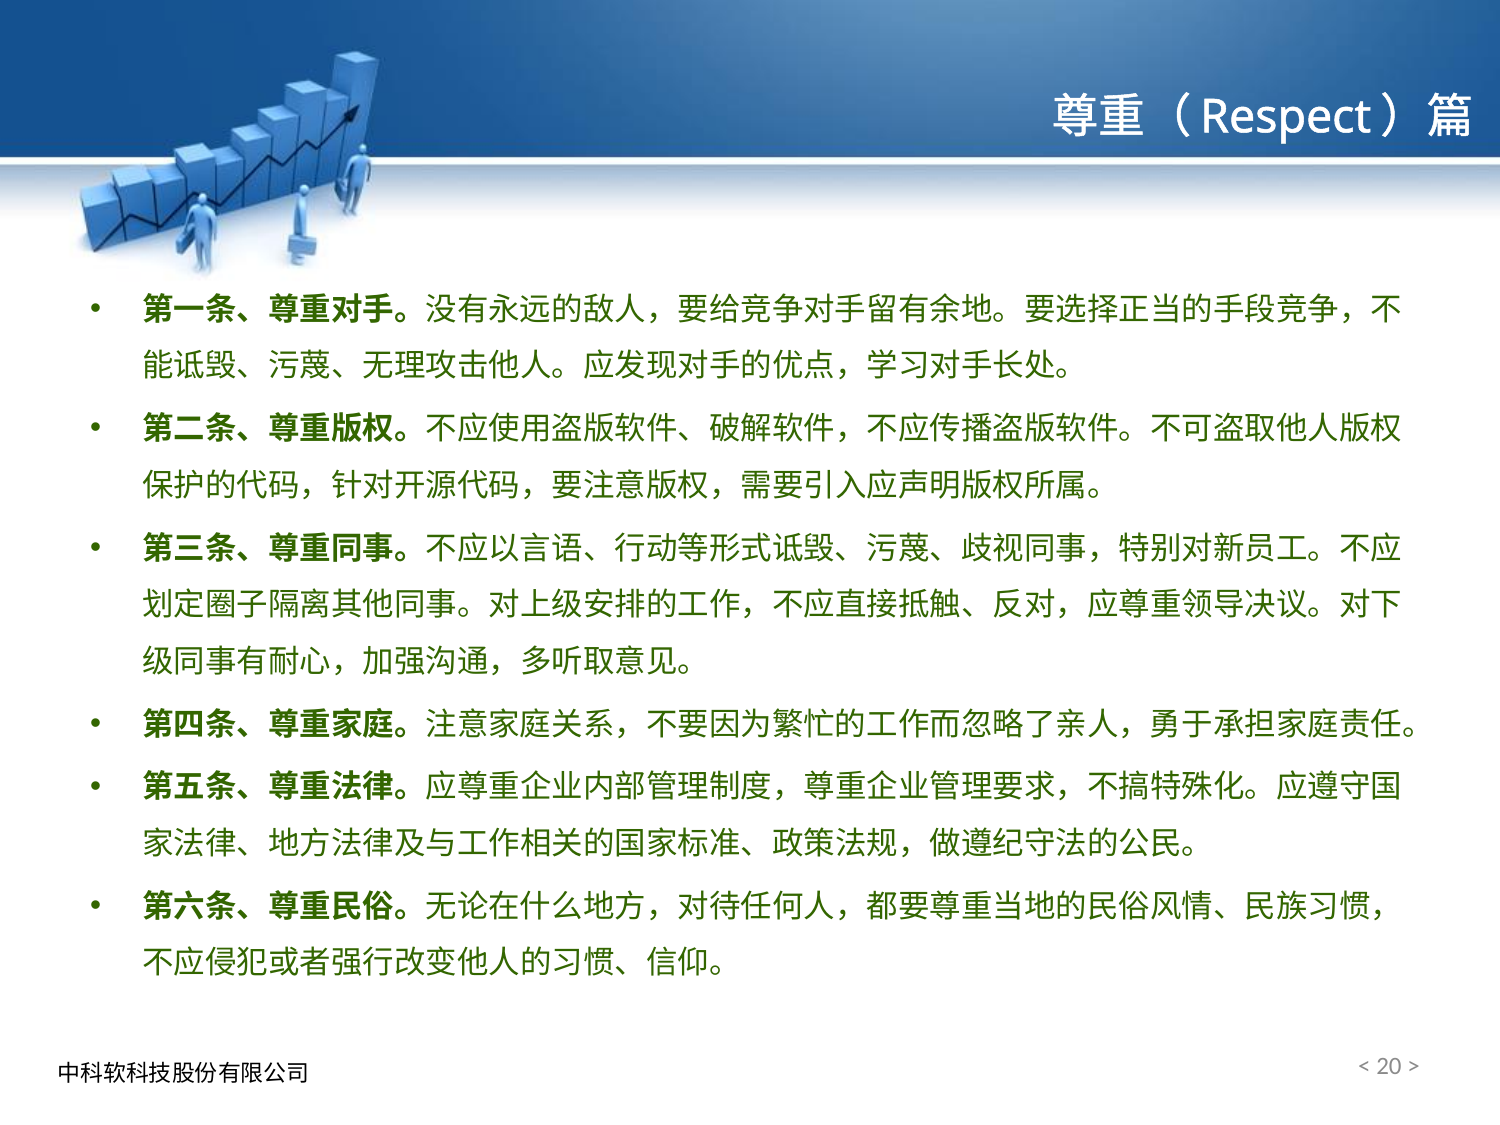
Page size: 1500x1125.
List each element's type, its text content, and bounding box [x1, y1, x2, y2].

picture [0, 0, 1500, 1125]
title 尊重（Respect）篇 [383, 78, 1489, 149]
list 第一条、尊重对手。没有永远的敌人，要给竞争对手留有余地。要选择正当的手段竞争，不能诋毁、污蔑、无理攻击他人。应发现对手的优点，学习对手长处。 第二条、尊重版权。不应使用盗版软件、破解软件，不应传播盗版软件。不可盗取他人版权保护的代码，针对开源代码，要注意版权，需要引入应声明版权所属。 第三条、尊重同事。不应以言语、行动等形式诋毁、污蔑、歧视同事，特别对新员工。不应划定圈子隔离其他同事。对上级安排的工作，不应直接抵触、反对，应尊重领导决议。对下级同事有耐心，加强沟通，多听取意见。 第四条、尊重家庭。注意家庭关系，不要因为繁忙的工作而忽略了亲人，勇于承担家庭责任。 第五条、尊重法律。应尊重企业内部管理制度，尊重企业管理要求，不搞特殊化。应遵守国家法律、地方法律及与工作相关的国家标准、政策法规，做遵纪守法的公民。 第六条、尊重民俗。无论在什么地方，对待任何人，都要尊重当地的民俗风情、民族习惯，不应侵犯或者强行改变他人的习惯、信仰。 [75, 262, 1425, 1005]
